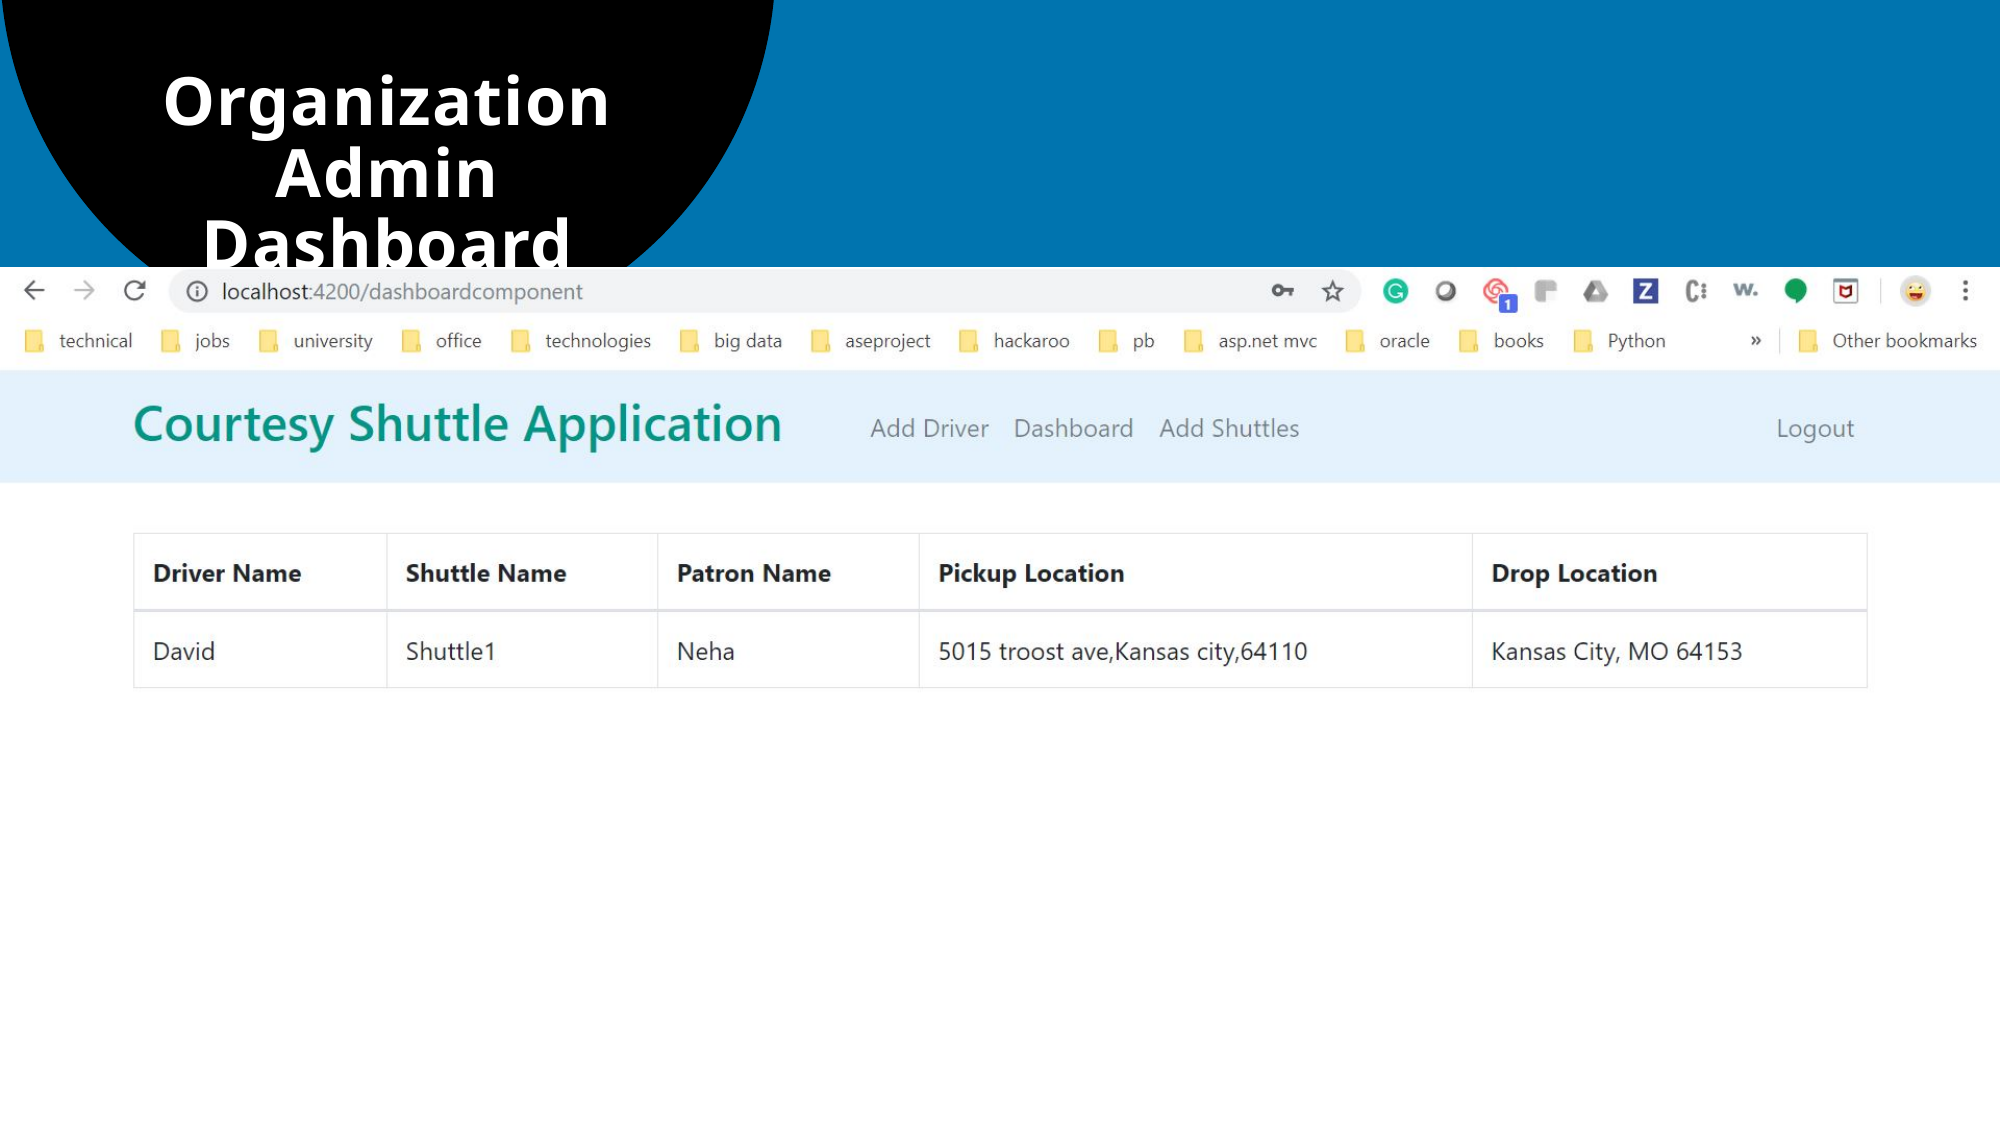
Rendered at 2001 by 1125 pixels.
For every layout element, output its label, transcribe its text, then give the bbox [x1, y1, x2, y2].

title Organization Admin Dashboard [52, 0, 723, 222]
text_box [99, 222, 677, 267]
text_box [0, 0, 52, 158]
text_box [723, 0, 775, 159]
picture [0, 267, 2000, 1125]
